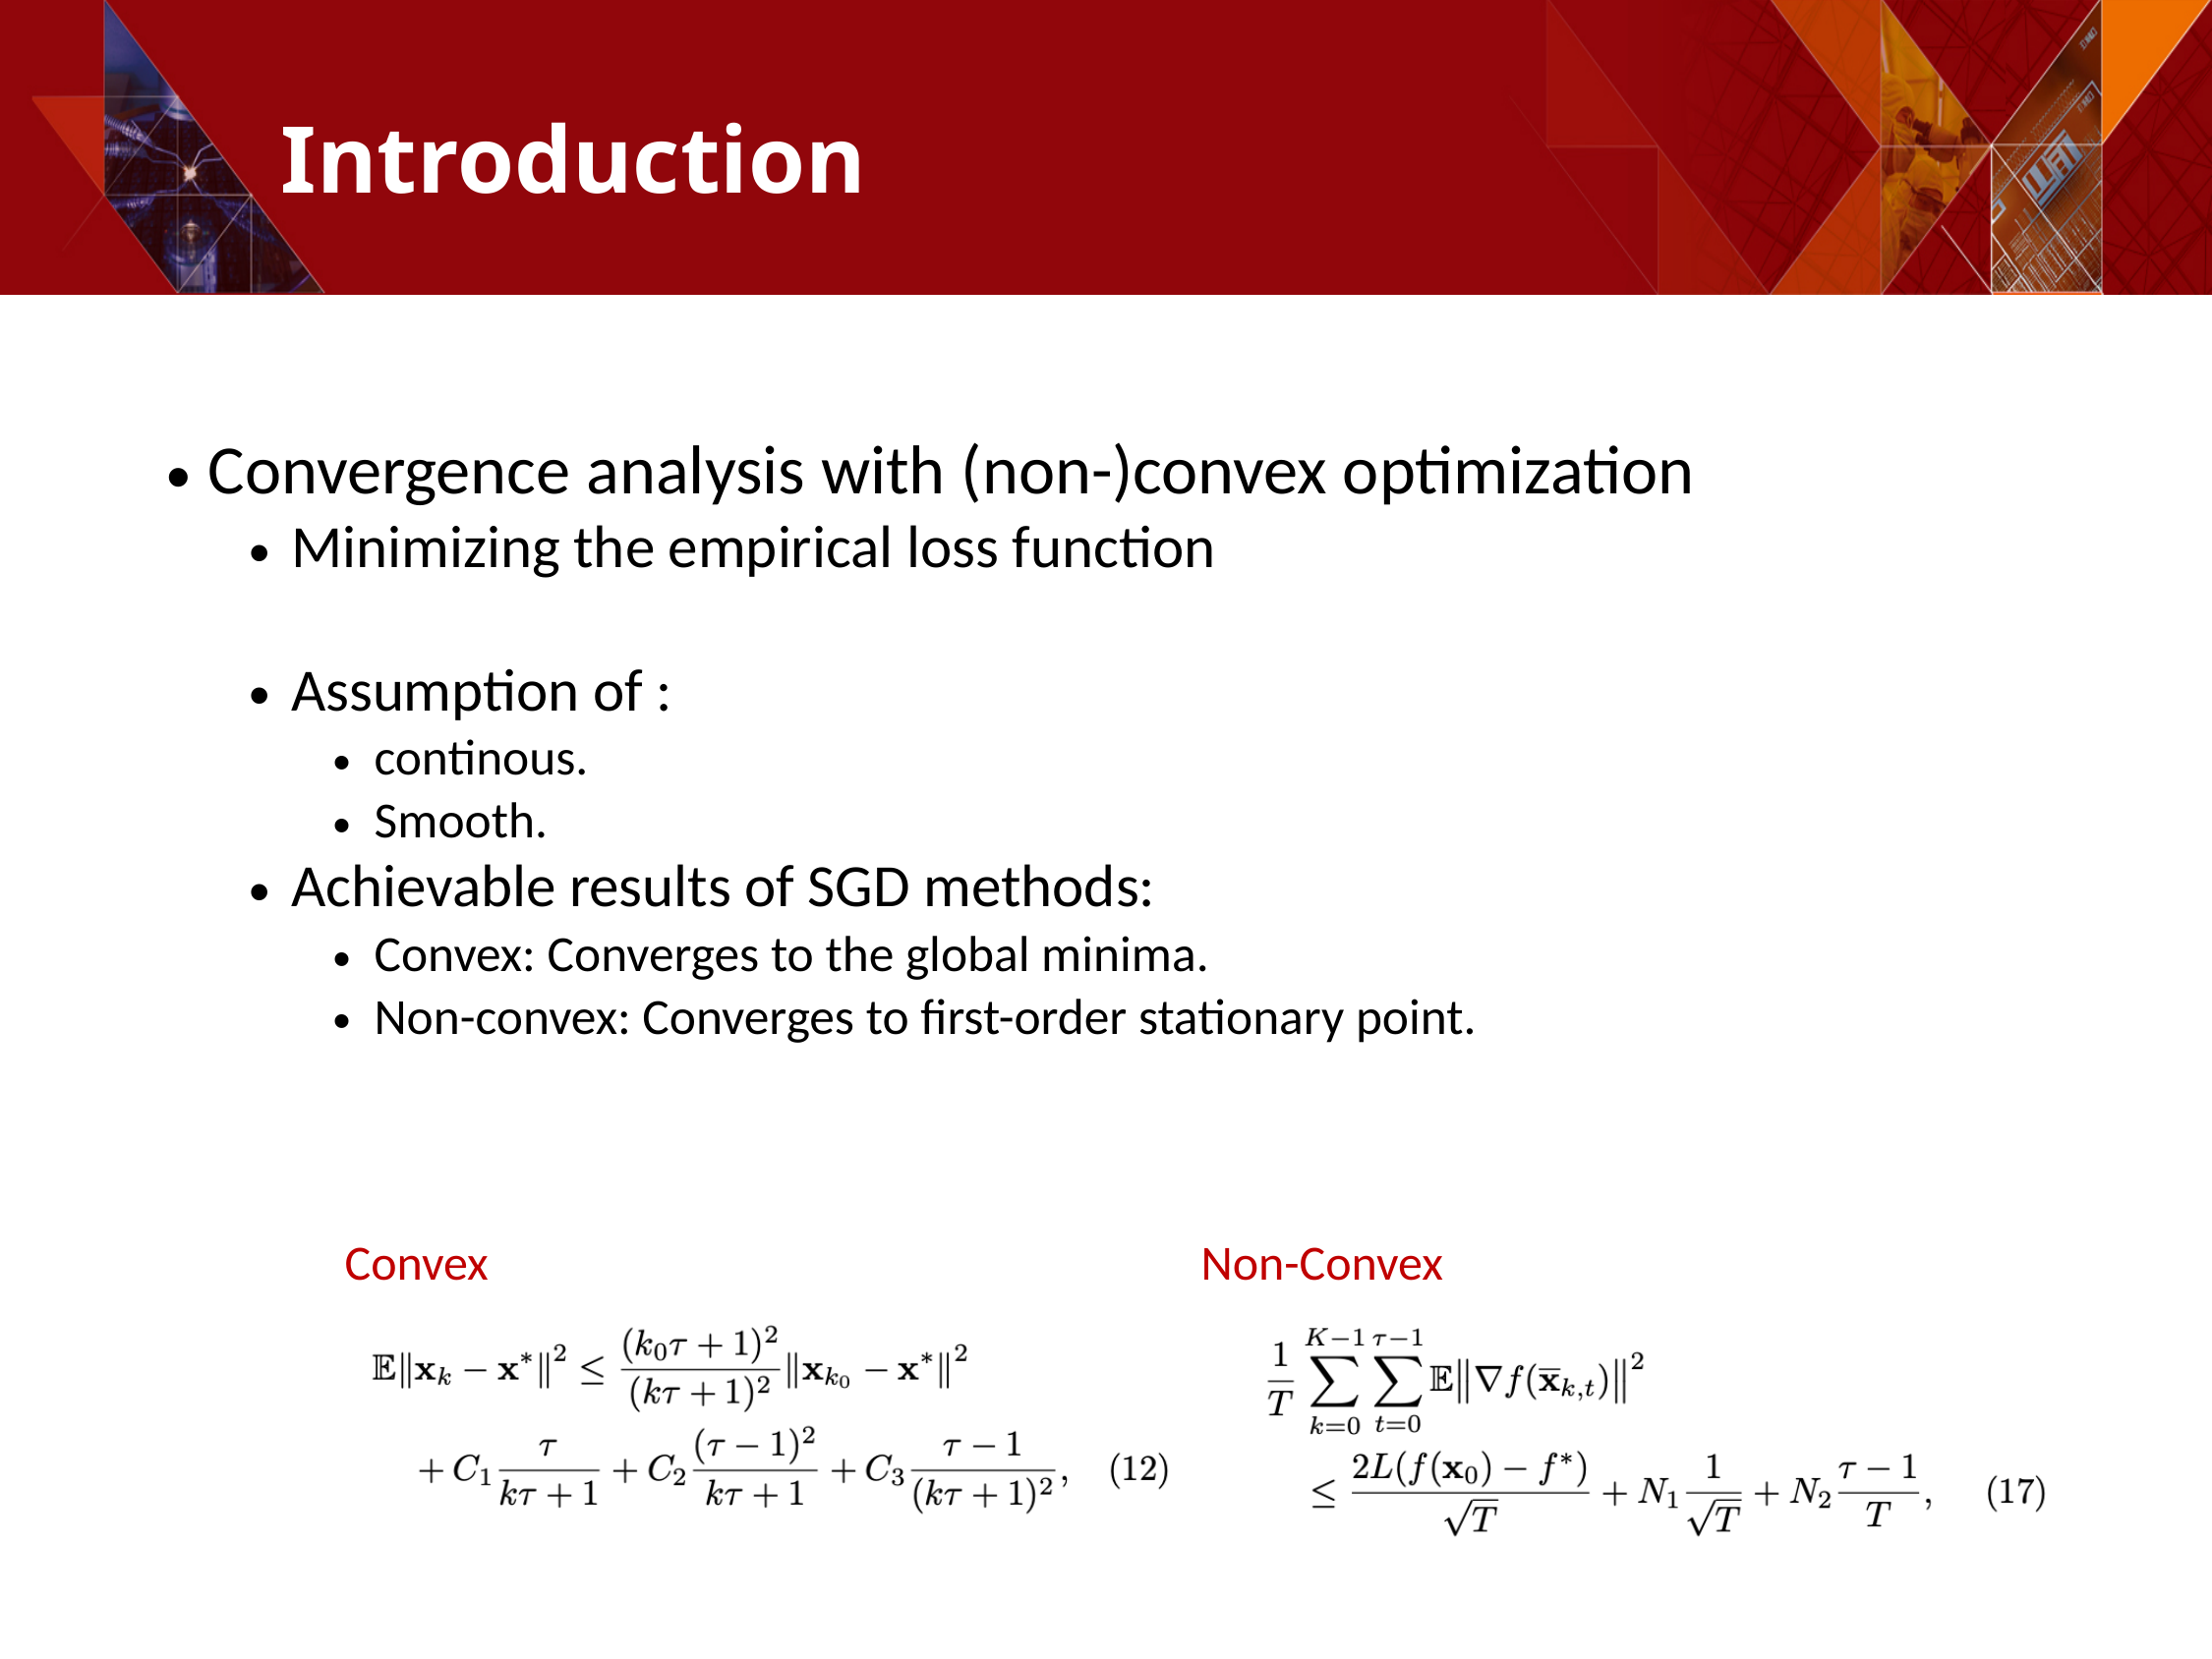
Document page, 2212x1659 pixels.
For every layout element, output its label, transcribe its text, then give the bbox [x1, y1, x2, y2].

text_box Convex [329, 1224, 508, 1297]
text_box Introduction [263, 53, 1758, 273]
picture [329, 1317, 1185, 1527]
picture [0, 0, 2212, 295]
text_box Non-Convex [1186, 1224, 1463, 1297]
picture [1186, 1300, 2058, 1545]
